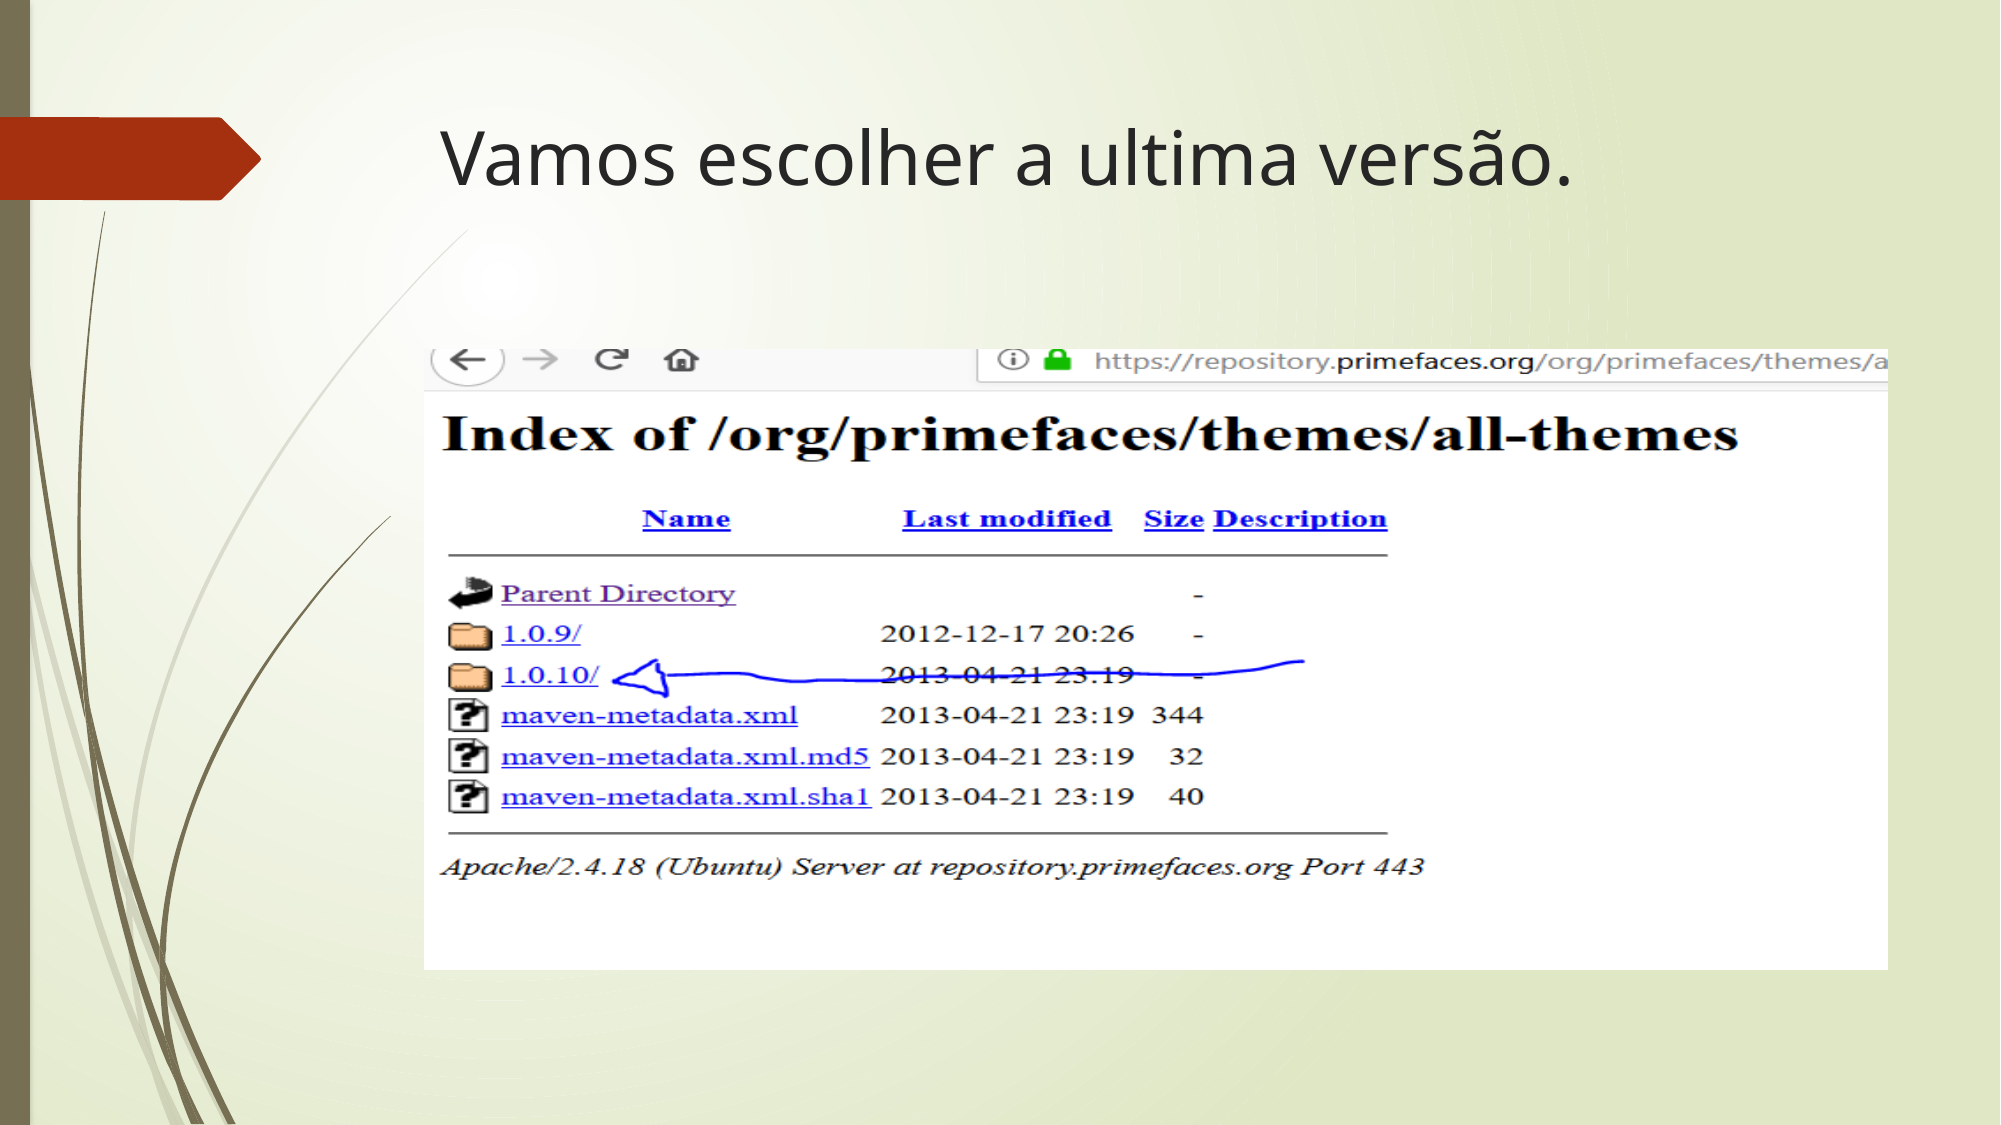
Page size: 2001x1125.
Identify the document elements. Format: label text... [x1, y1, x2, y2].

title Vamos escolher a ultima versão. [425, 102, 1888, 313]
picture [424, 349, 1888, 970]
